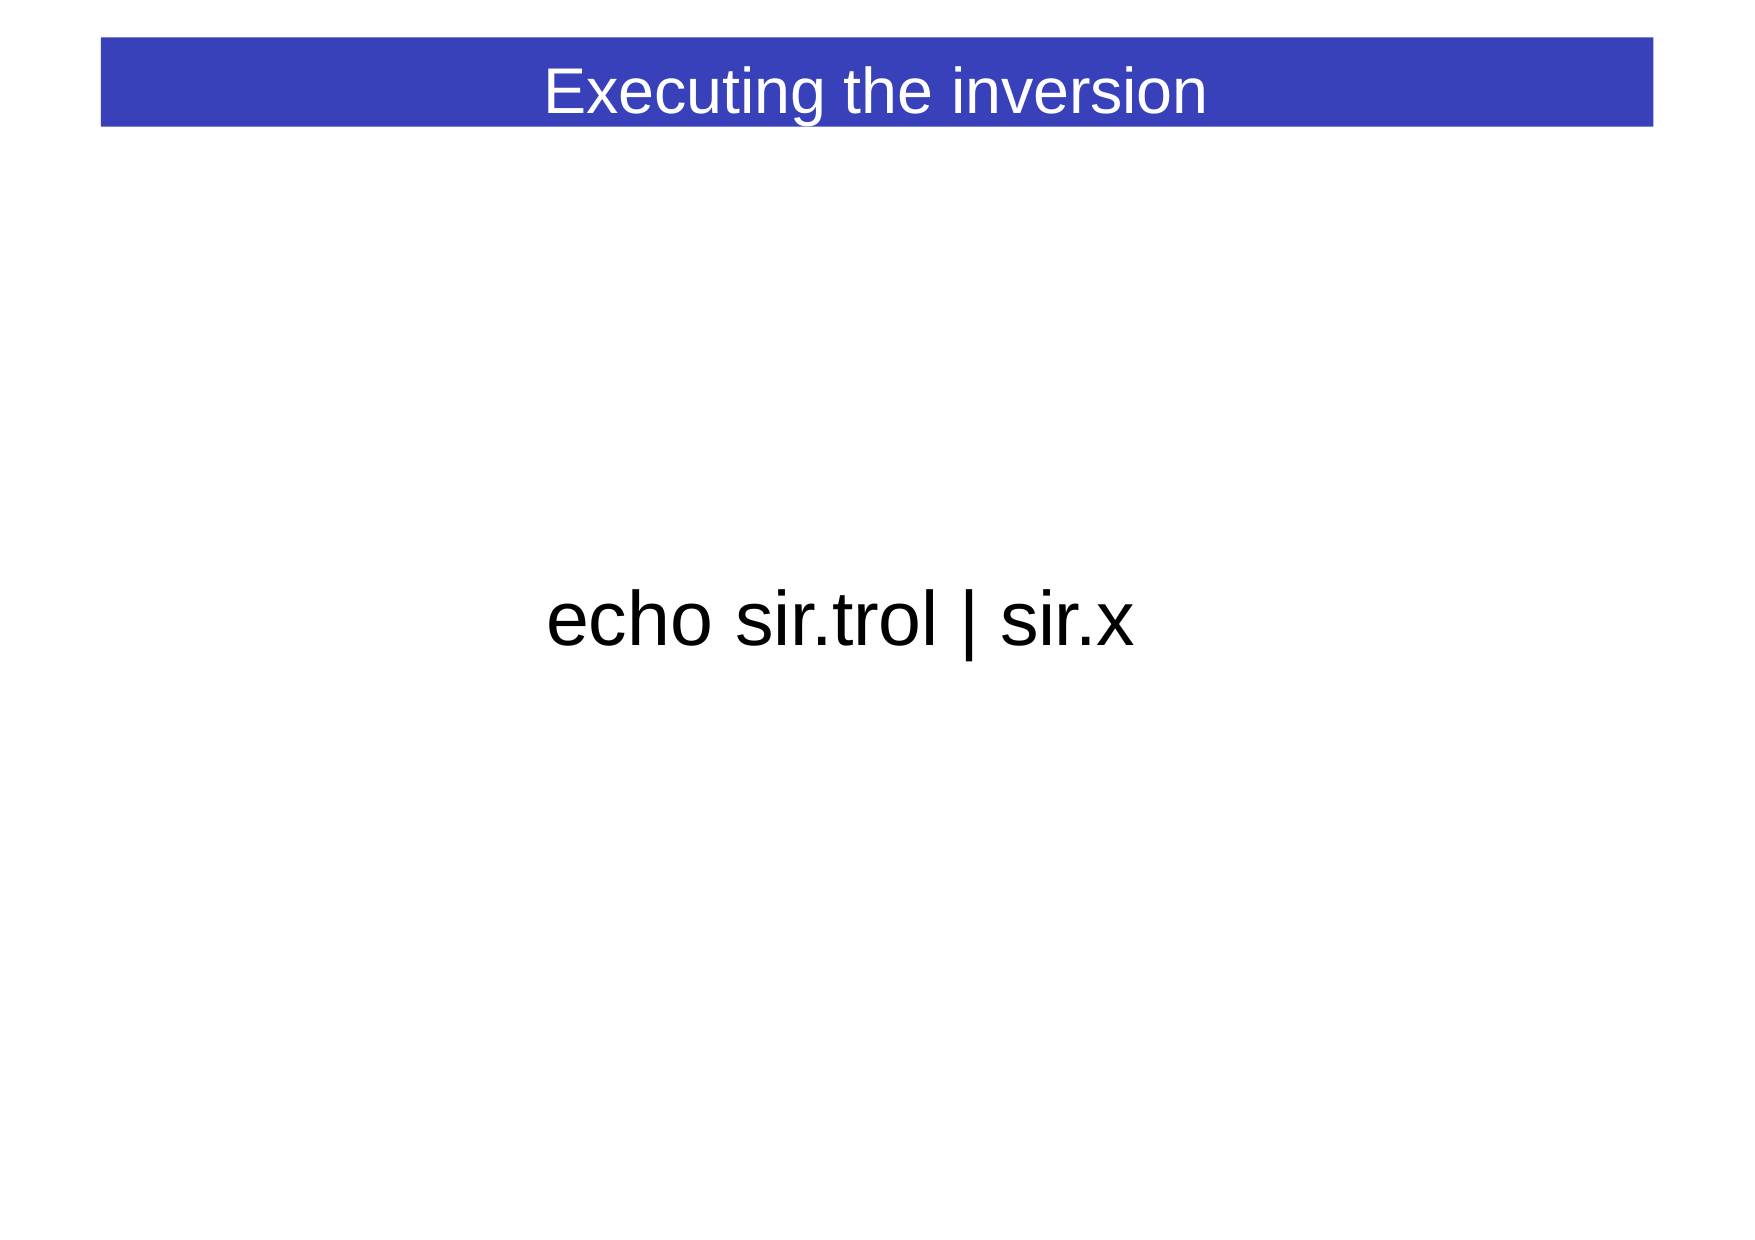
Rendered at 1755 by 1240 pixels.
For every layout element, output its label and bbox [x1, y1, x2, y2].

text_box [544, 567, 1147, 661]
text_box [100, 37, 1654, 127]
